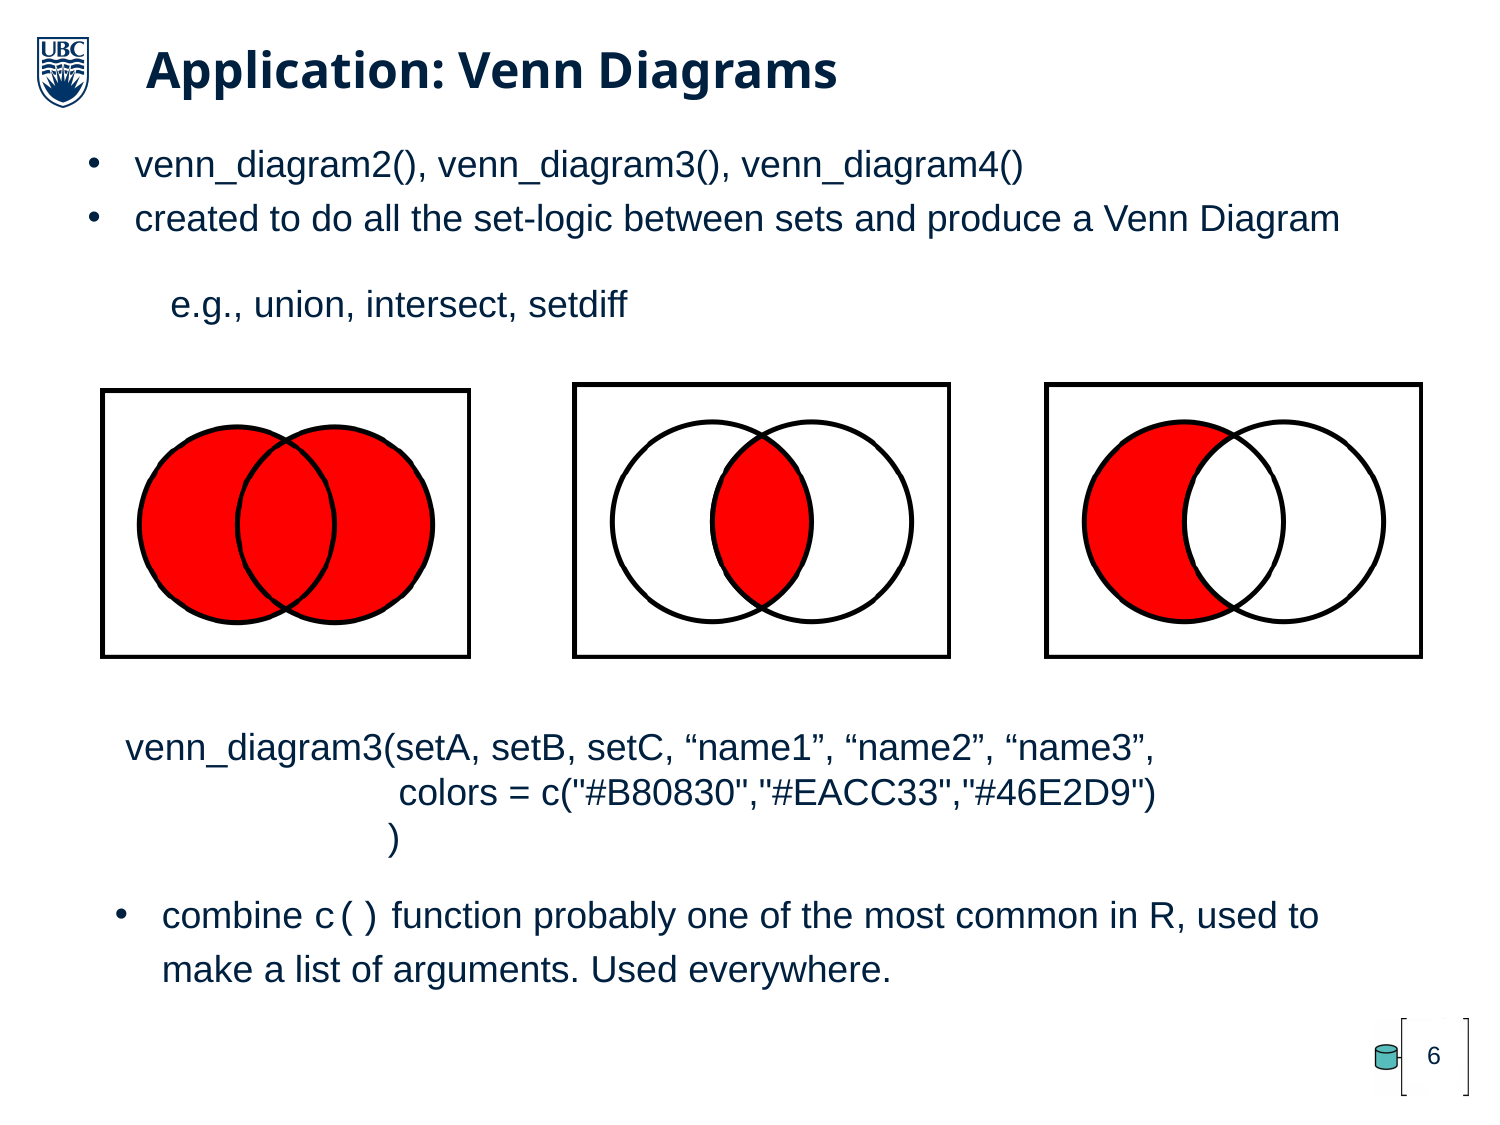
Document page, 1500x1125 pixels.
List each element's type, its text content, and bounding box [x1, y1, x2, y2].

picture [37, 37, 89, 108]
picture [1044, 382, 1423, 659]
text_box combine c() function probably one of the most common in R, used to make a list of arguments. Used everywhere. [100, 874, 1400, 998]
slide_number 6 [1399, 1018, 1469, 1091]
picture [572, 382, 952, 659]
text_box venn_diagram3(setA, setB, setC, “name1”, “name2”, “name3”, colors = c("#B80830","#EACC33","#46E2D9") ) [110, 715, 1183, 866]
picture [1374, 1018, 1469, 1097]
text_box e.g., union, intersect, setdiff [155, 272, 643, 333]
picture [100, 388, 471, 659]
list Application: Venn Diagrams [131, 30, 1373, 121]
text_box venn_diagram2(), venn_diagram3(), venn_diagram4() created to do all the set-logic between sets and produce a Venn Diagram [72, 123, 1373, 247]
